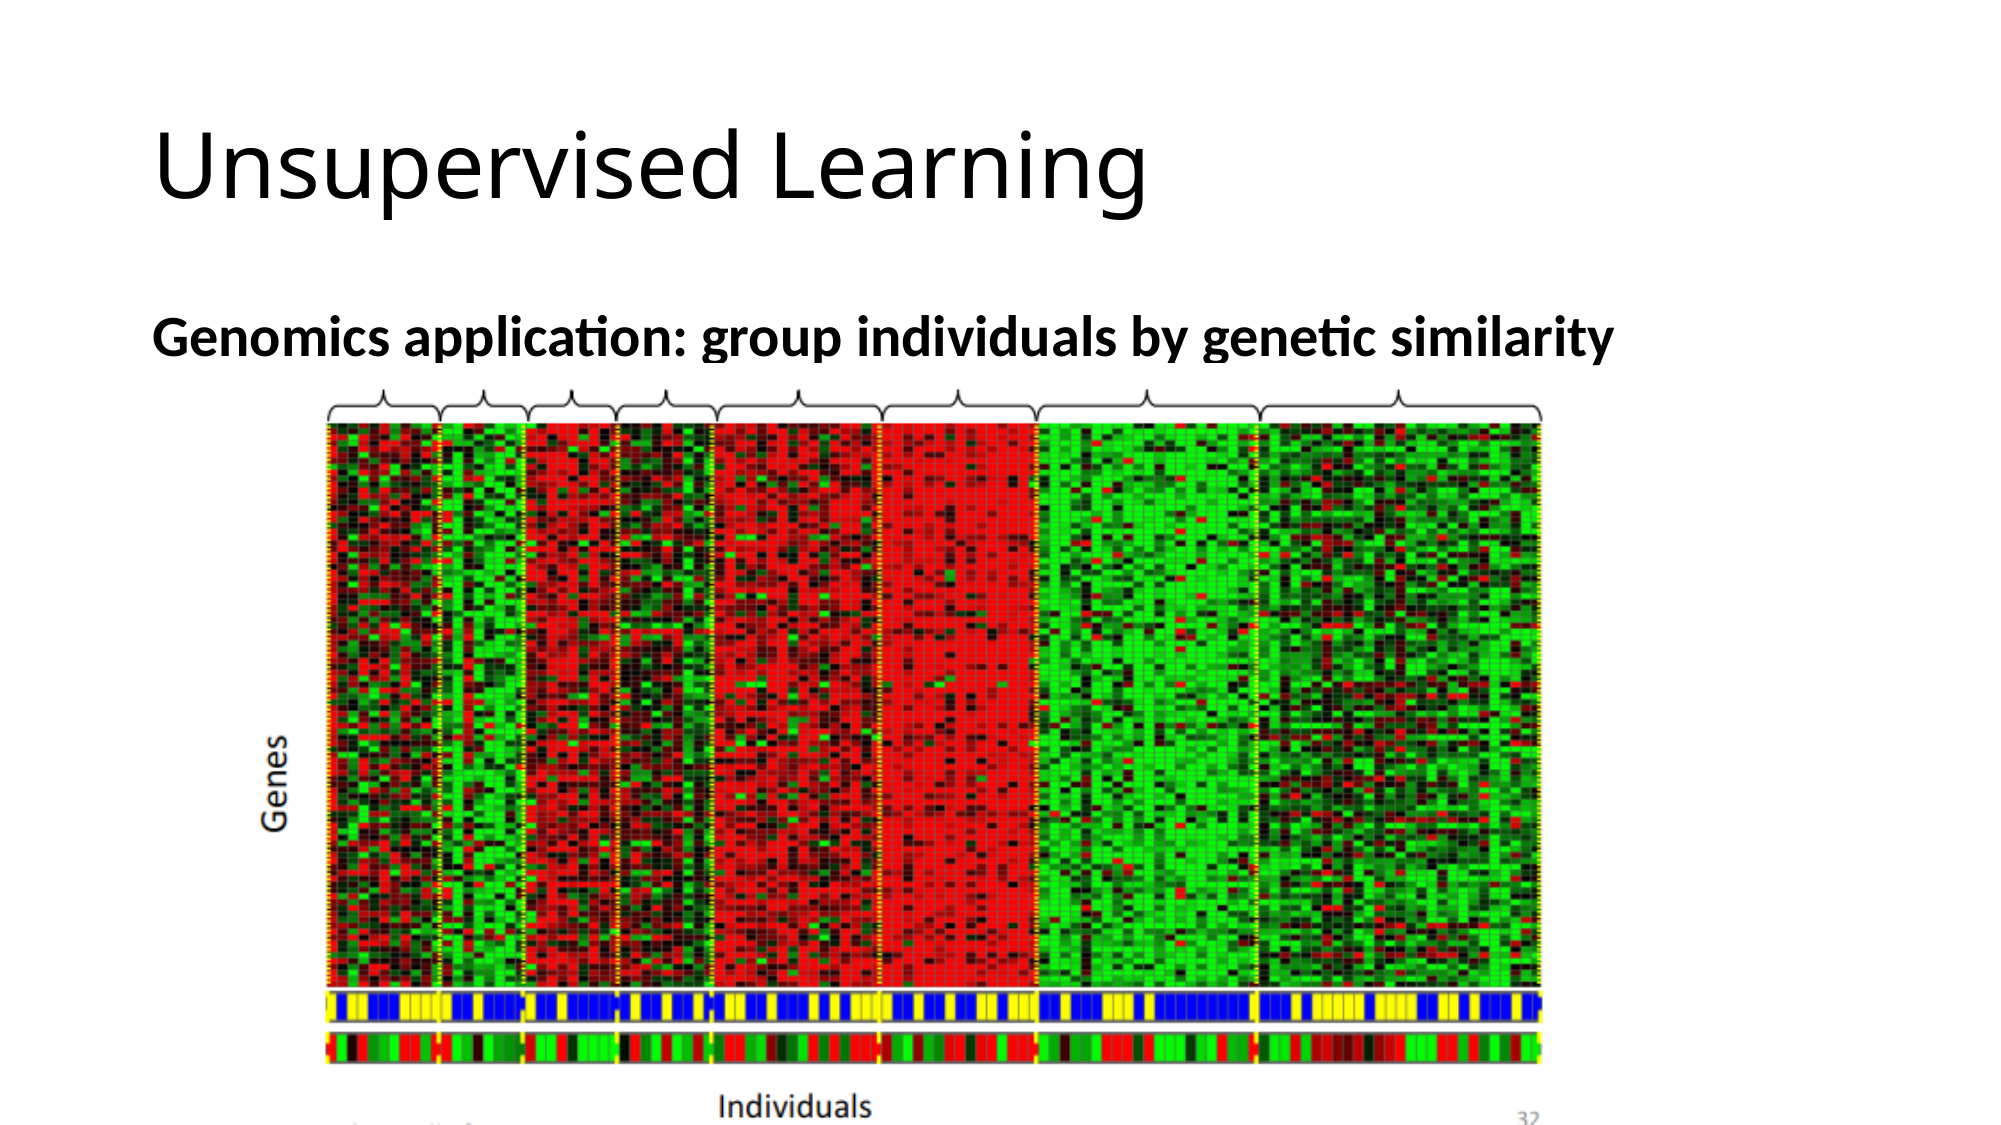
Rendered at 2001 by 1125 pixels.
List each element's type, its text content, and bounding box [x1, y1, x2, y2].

title Unsupervised Learning [137, 59, 1863, 277]
list Genomics application: group individuals by genetic similarity [137, 277, 1863, 992]
picture [226, 363, 1557, 1125]
